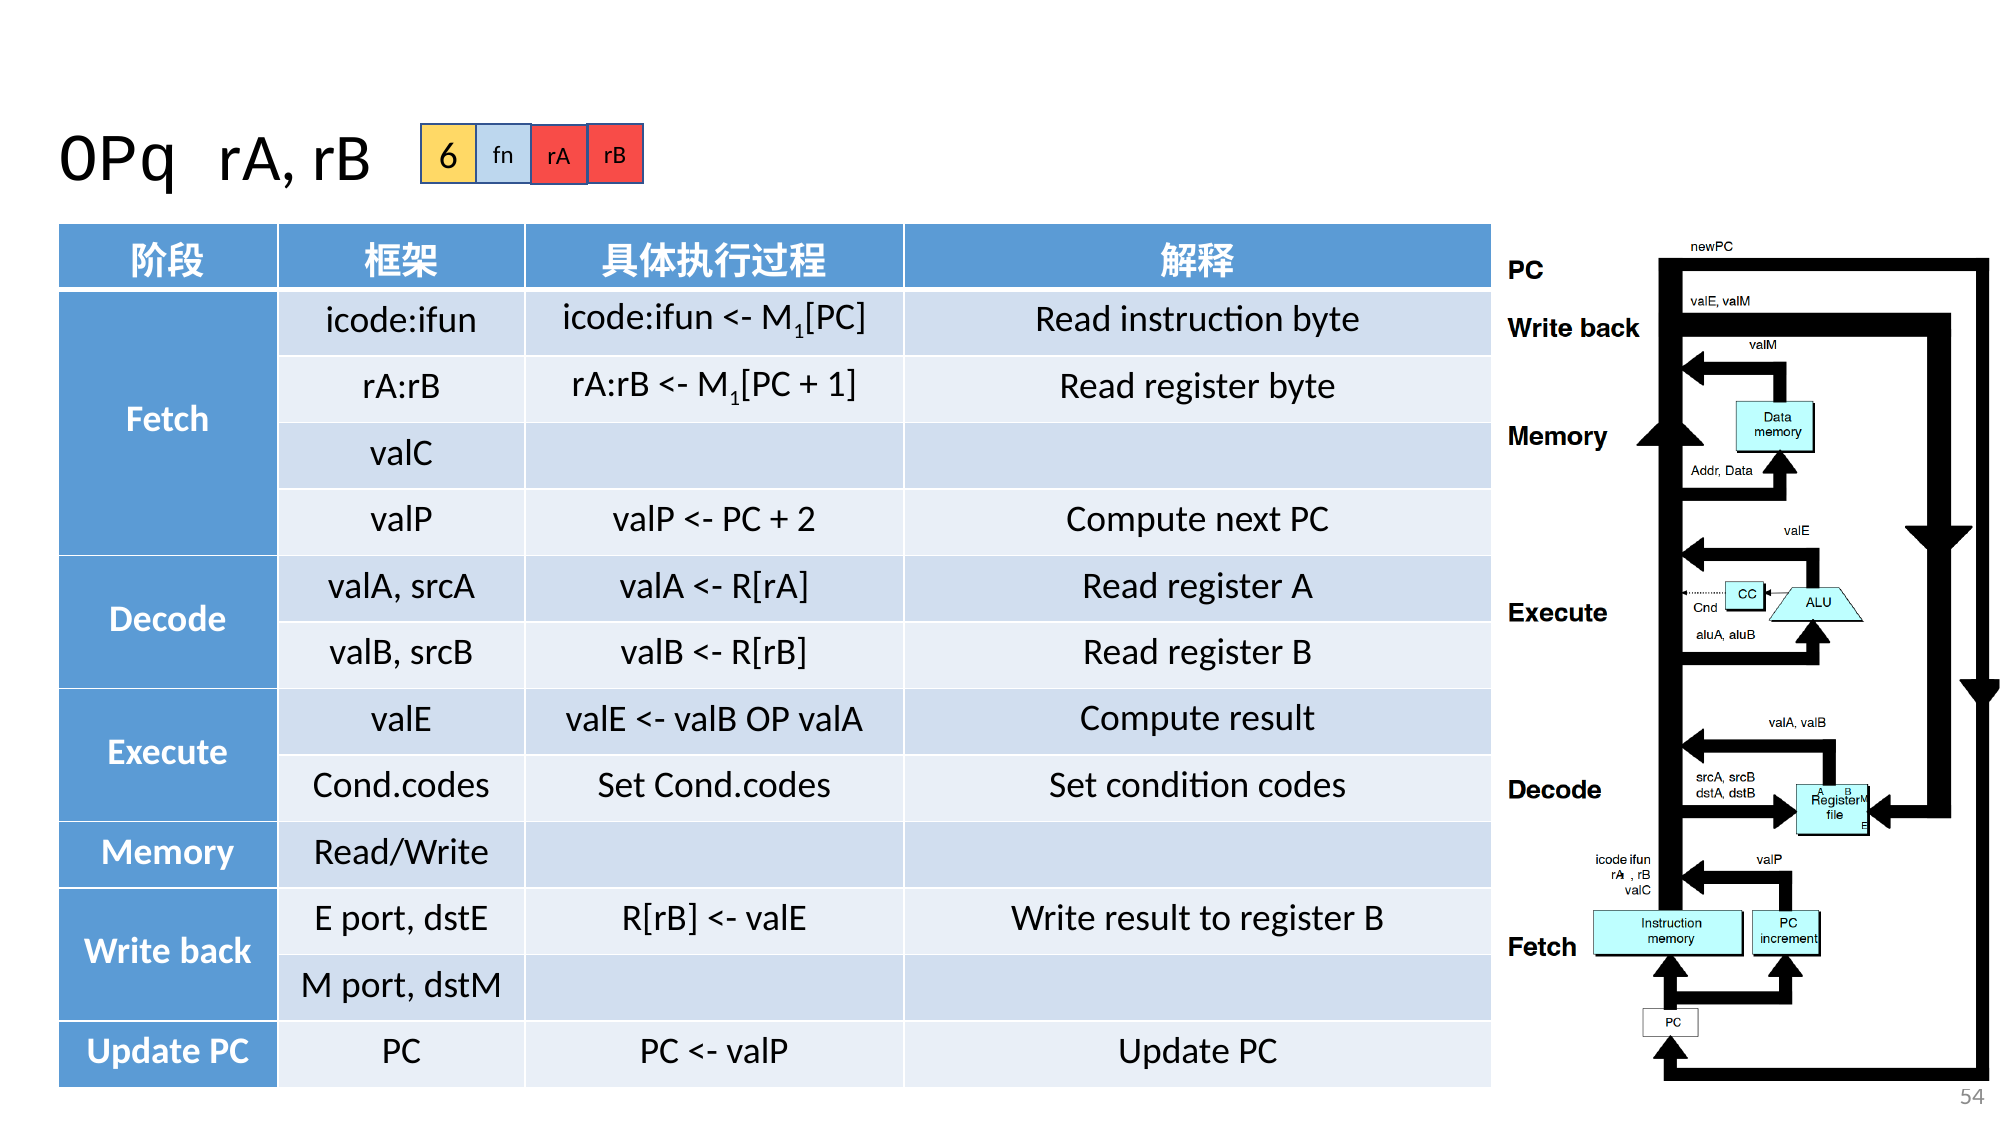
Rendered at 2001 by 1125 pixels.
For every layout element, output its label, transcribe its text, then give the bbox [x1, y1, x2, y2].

table_cell E port, dstE [279, 889, 524, 954]
picture [1495, 223, 2000, 1089]
table_cell Read register B [905, 623, 1491, 688]
table_cell valE [279, 689, 524, 754]
table_cell M port, dstM [279, 955, 524, 1020]
table_cell [526, 955, 903, 1020]
table_cell Read register A [905, 556, 1491, 621]
table_cell Decode [59, 556, 277, 688]
table_cell ﻿Compute next PC [905, 490, 1491, 555]
table_cell Fetch [59, 292, 277, 555]
table_cell ﻿Compute result [905, 689, 1491, 754]
table_cell [905, 423, 1491, 488]
text_box OPq rA, rB [44, 106, 955, 201]
table_cell [526, 822, 903, 887]
table_cell valB <- R[rB] [526, 623, 903, 688]
table_cell PC <- valP [526, 1022, 903, 1087]
table_cell Update PC [59, 1022, 277, 1087]
table_header 框架 [279, 224, 524, 287]
slide_number 54 [1550, 1089, 2000, 1125]
table_cell valA, srcA [279, 556, 524, 621]
table_cell [905, 955, 1491, 1020]
text_box rB [586, 123, 644, 184]
table_cell ﻿Update PC [905, 1022, 1491, 1087]
table_header 具体执行过程 [526, 224, 903, 287]
table_cell icode:ifun [279, 292, 524, 355]
table_cell R[rB] <- valE [526, 889, 903, 954]
table_cell Execute [59, 689, 277, 821]
table_cell Set condition codes [905, 756, 1491, 821]
table_header 解释 [905, 224, 1491, 287]
table_cell Read/Write [279, 822, 524, 887]
table_cell rA:rB [279, 357, 524, 422]
text_box rA [530, 124, 588, 185]
table_cell [905, 822, 1491, 887]
table_cell valA <- R[rA] [526, 556, 903, 621]
table_cell valB, srcB [279, 623, 524, 688]
table_cell valP [279, 490, 524, 555]
table_cell PC [279, 1022, 524, 1087]
table_cell ﻿Read instruction byte [905, 292, 1491, 355]
table_cell rA:rB <- M1[PC + 1] [526, 357, 903, 422]
table_cell ﻿Read register byte [905, 357, 1491, 422]
table_cell valP <- PC + 2 [526, 490, 903, 555]
table_cell valC [279, 423, 524, 488]
text_box fn [475, 123, 532, 184]
text_box 6 [420, 123, 475, 184]
table_cell [526, 423, 903, 488]
table_cell Memory [59, 822, 277, 887]
table_header 阶段 [59, 224, 277, 287]
table_cell Cond.codes [279, 756, 524, 821]
table_cell Write result to register B [905, 889, 1491, 954]
table_cell icode:ifun <- M1[PC] [526, 292, 903, 355]
table_cell Write back [59, 889, 277, 1020]
table_cell Set Cond.codes [526, 756, 903, 821]
table_cell valE <- valB OP valA [526, 689, 903, 754]
